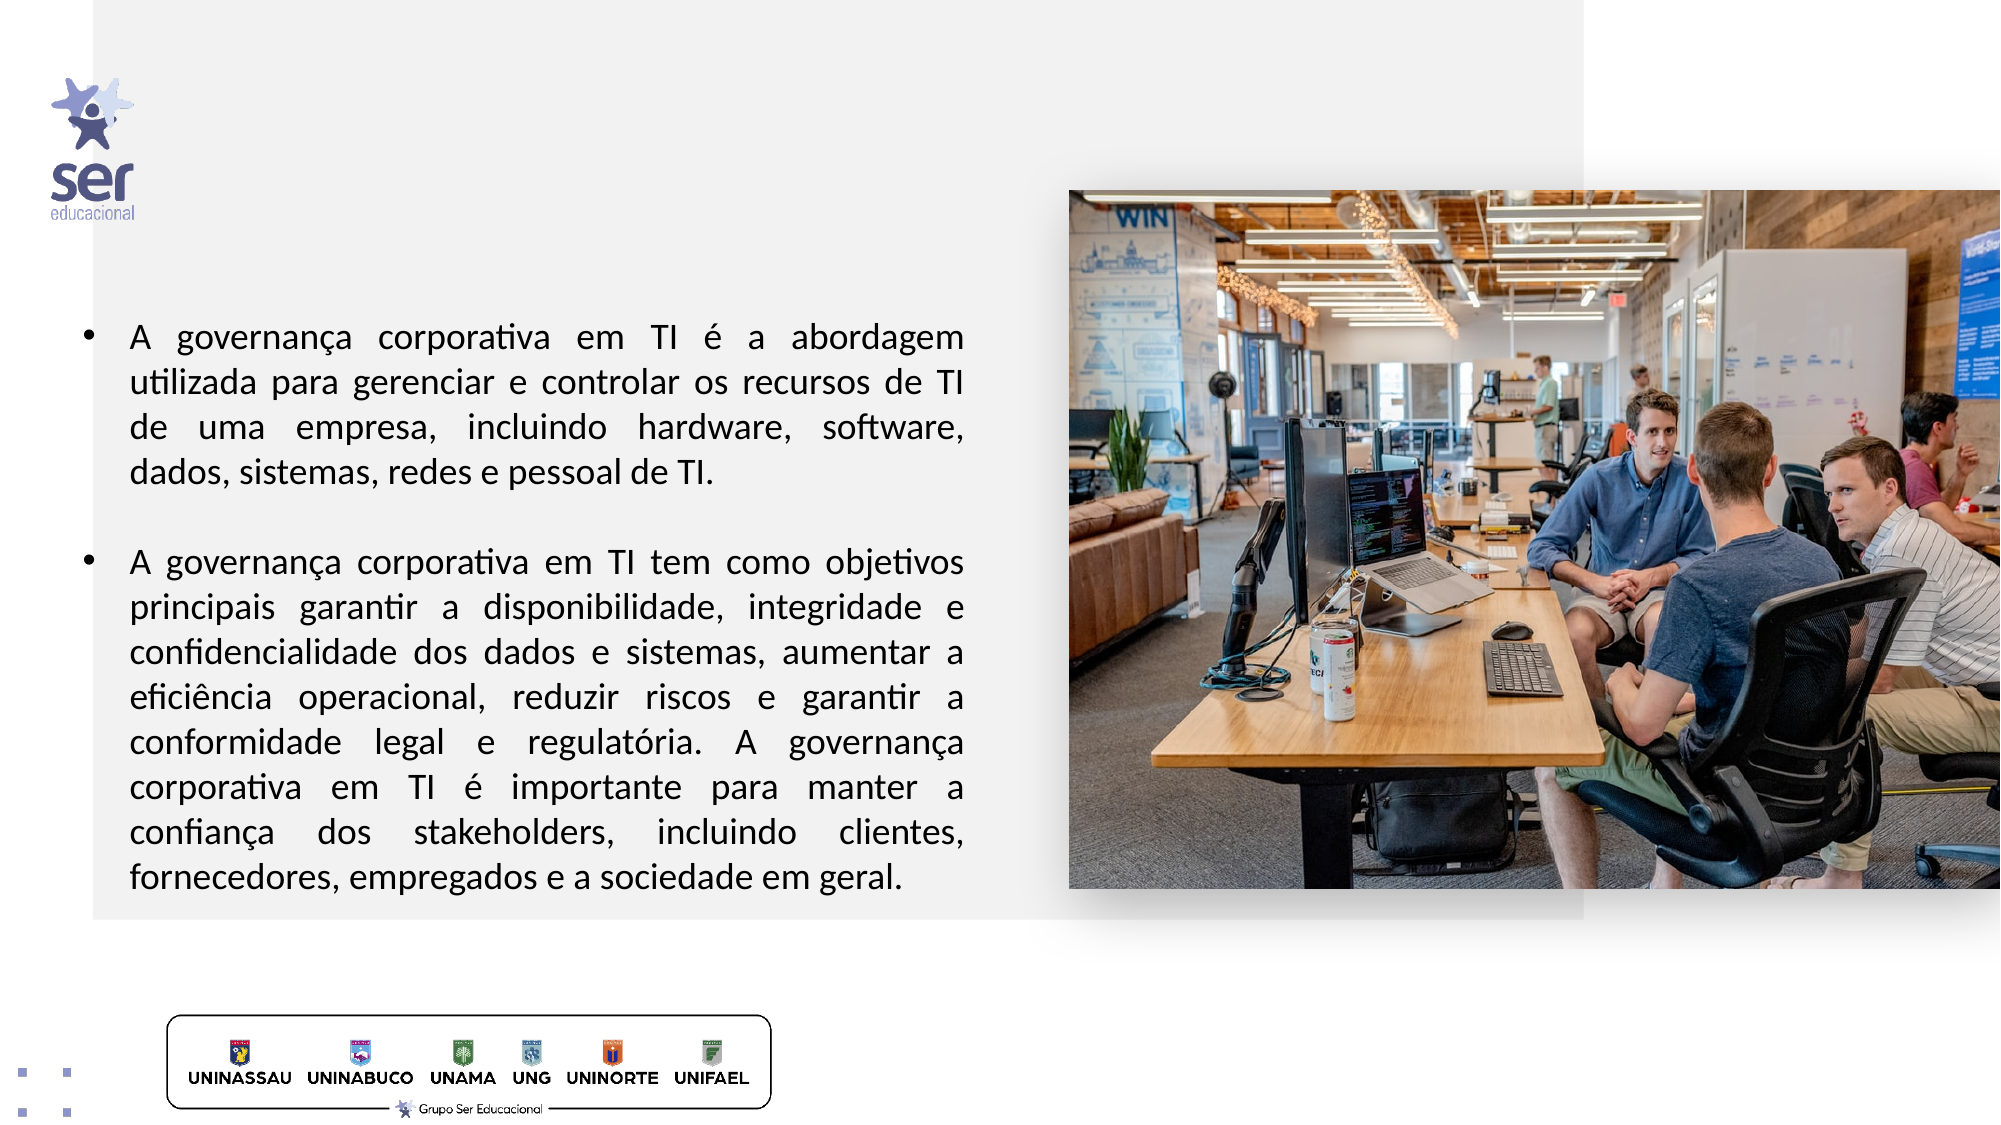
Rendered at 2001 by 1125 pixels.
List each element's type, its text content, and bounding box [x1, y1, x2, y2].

picture [0, 1068, 71, 1125]
text_box A governança corporativa em TI é a abordagem utilizada para gerenciar e controlar os recursos de TI de uma empresa, incluindo hardware, software, dados, sistemas, redes e pessoal de TI. A governança corporativa em TI tem como objetivos principais garantir a disponibilidade, integridade e confidencialidade dos dados e sistemas, aumentar a eficiência operacional, reduzir riscos e garantir a conformidade legal e regulatória. A governança corporativa em TI é importante para manter a confiança dos stakeholders, incluindo clientes, fornecedores, empregados e a sociedade em geral. [67, 304, 981, 905]
picture [36, 77, 156, 223]
picture [1069, 190, 2000, 889]
picture [151, 999, 786, 1125]
text_box [92, 0, 1585, 921]
